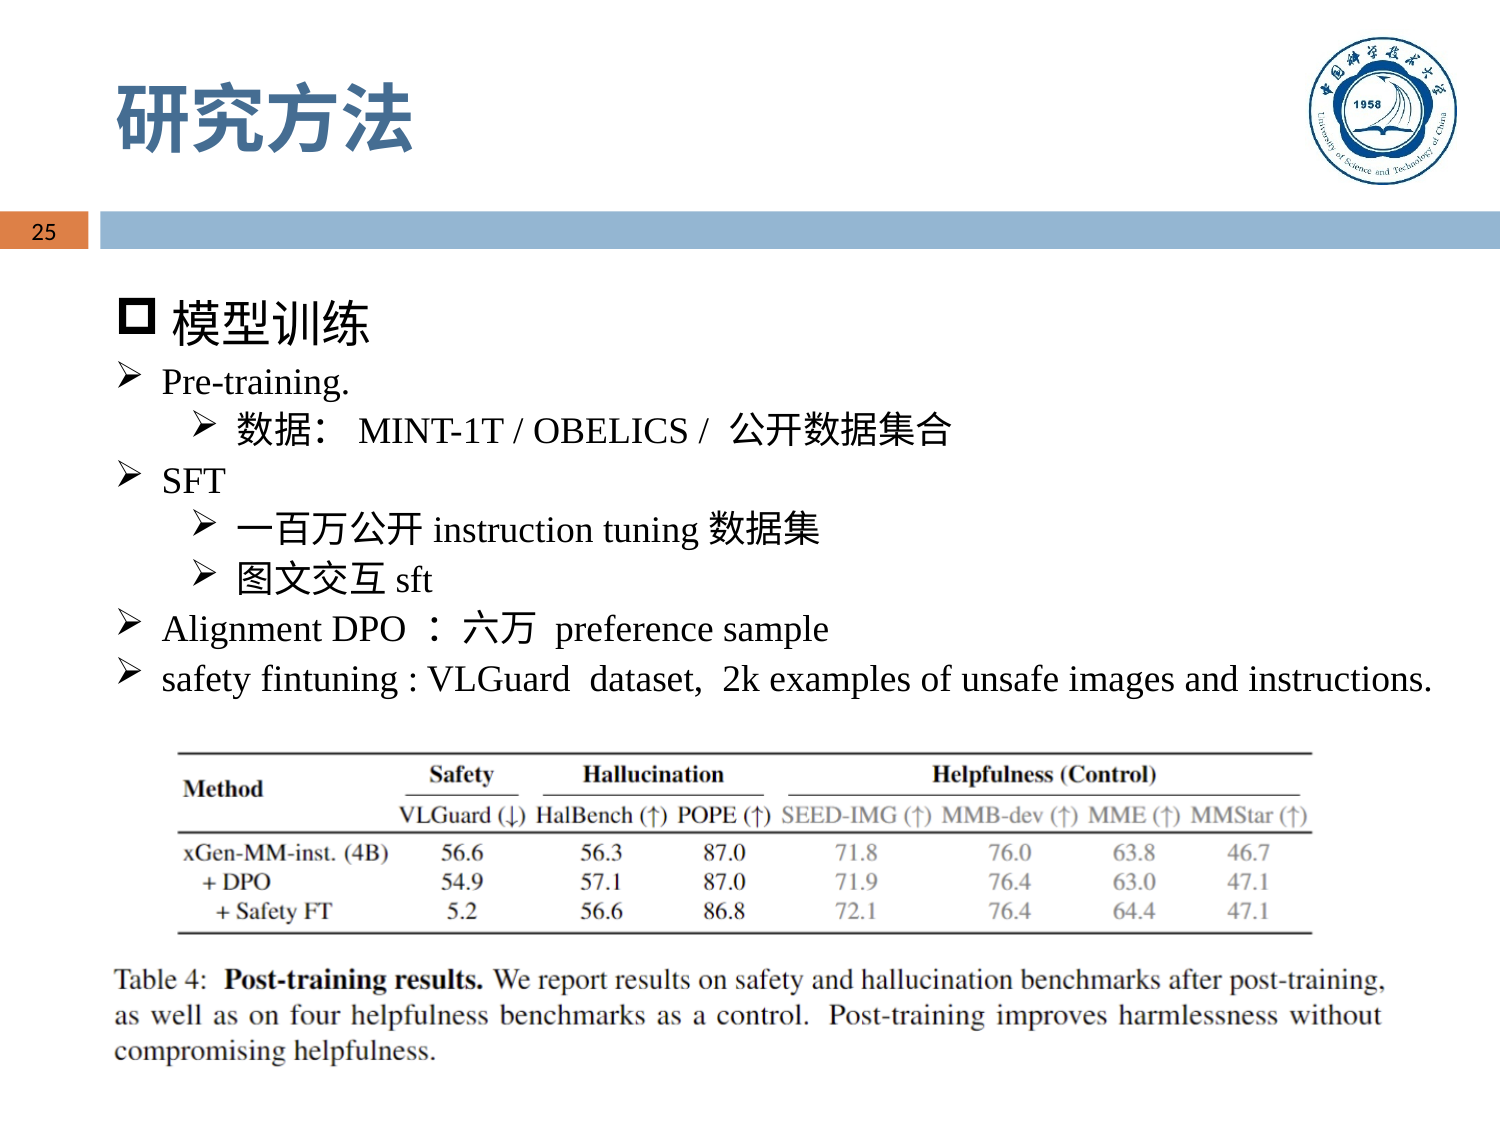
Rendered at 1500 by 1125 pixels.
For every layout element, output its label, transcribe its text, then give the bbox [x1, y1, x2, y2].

text_box 模型训练 Pre-training. 数据：MINT-1T / OBELICS / 公开数据集合 SFT 一百万公开instruction tuning数据集 图文交互sft Alignment DPO ：六万 preference sample safety fintuning : VLGuard dataset, 2k examples of unsafe images and instructions. [99, 278, 1471, 855]
title 研究方法 [100, 35, 1438, 198]
slide_number 25 [0, 211, 89, 250]
picture [99, 725, 1400, 1083]
picture [1305, 29, 1457, 185]
